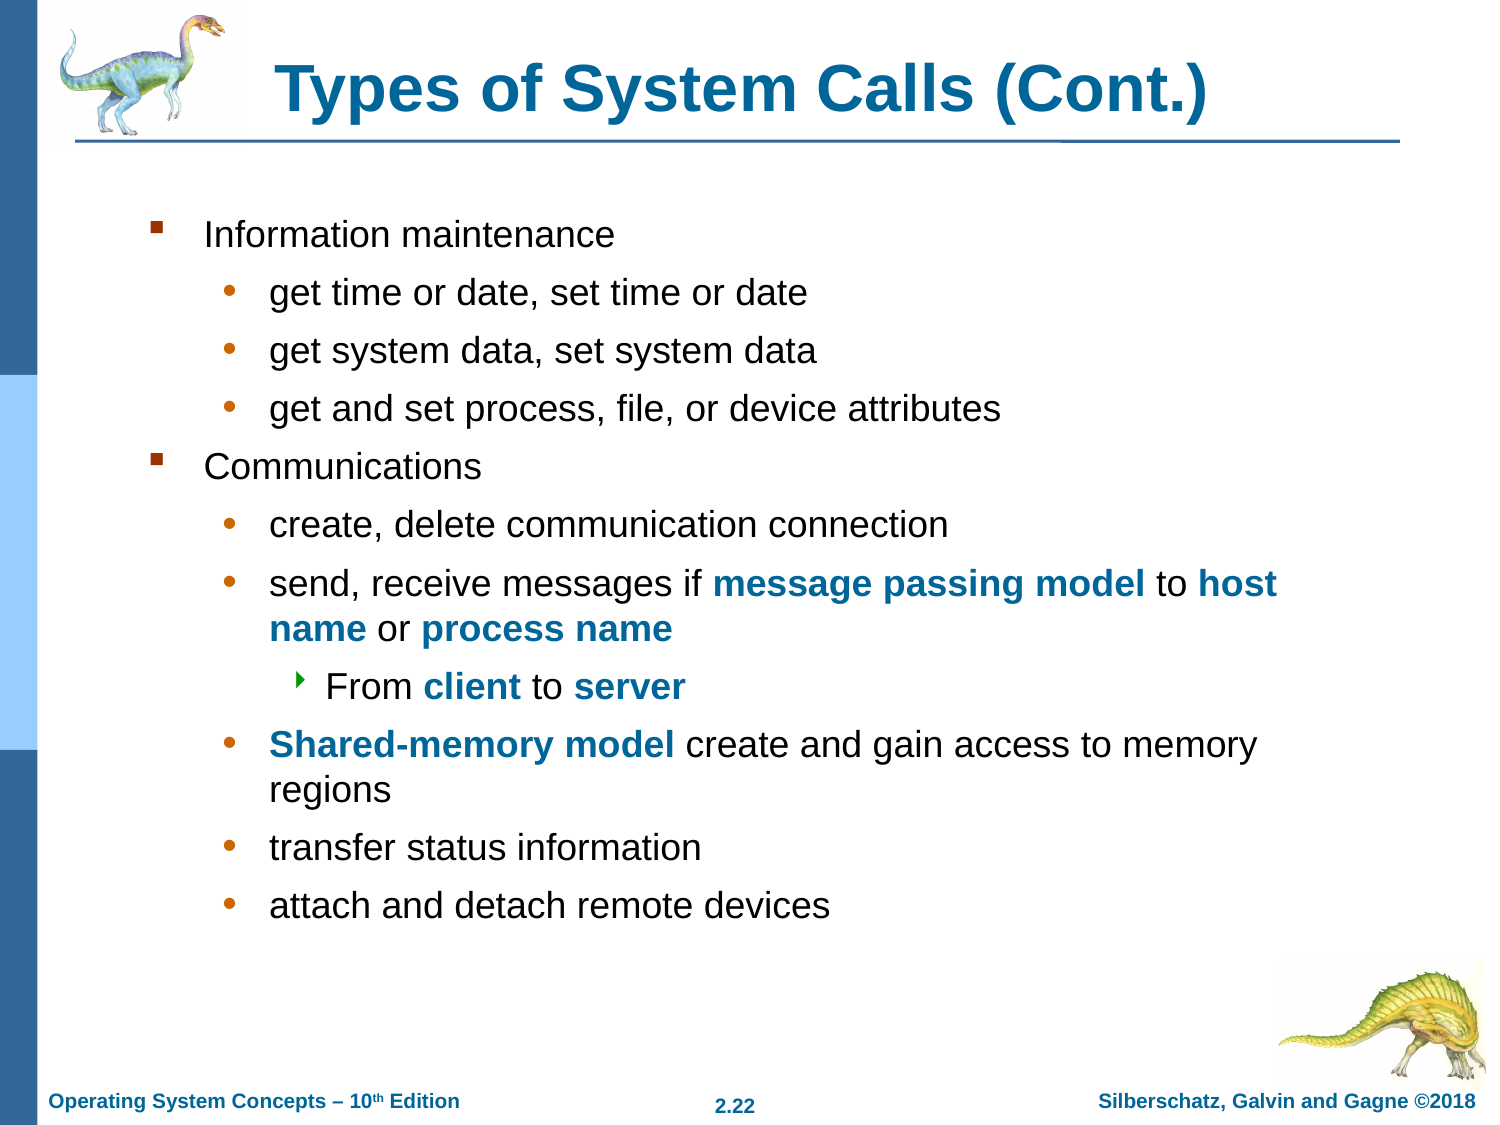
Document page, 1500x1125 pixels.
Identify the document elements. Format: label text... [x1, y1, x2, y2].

title Types of System Calls (Cont.) [86, 37, 1398, 132]
picture [46, 0, 243, 149]
picture [1275, 959, 1486, 1090]
list Information maintenance get time or date, set time or date get system data, set system data get and set process, file, or device attributes Communications create, delete communication connection send, receive messages if message passing model to host name or process name From client to server Shared-memory model create and gain access to memory regions transfer status information attach and detach remote devices [132, 202, 1319, 946]
